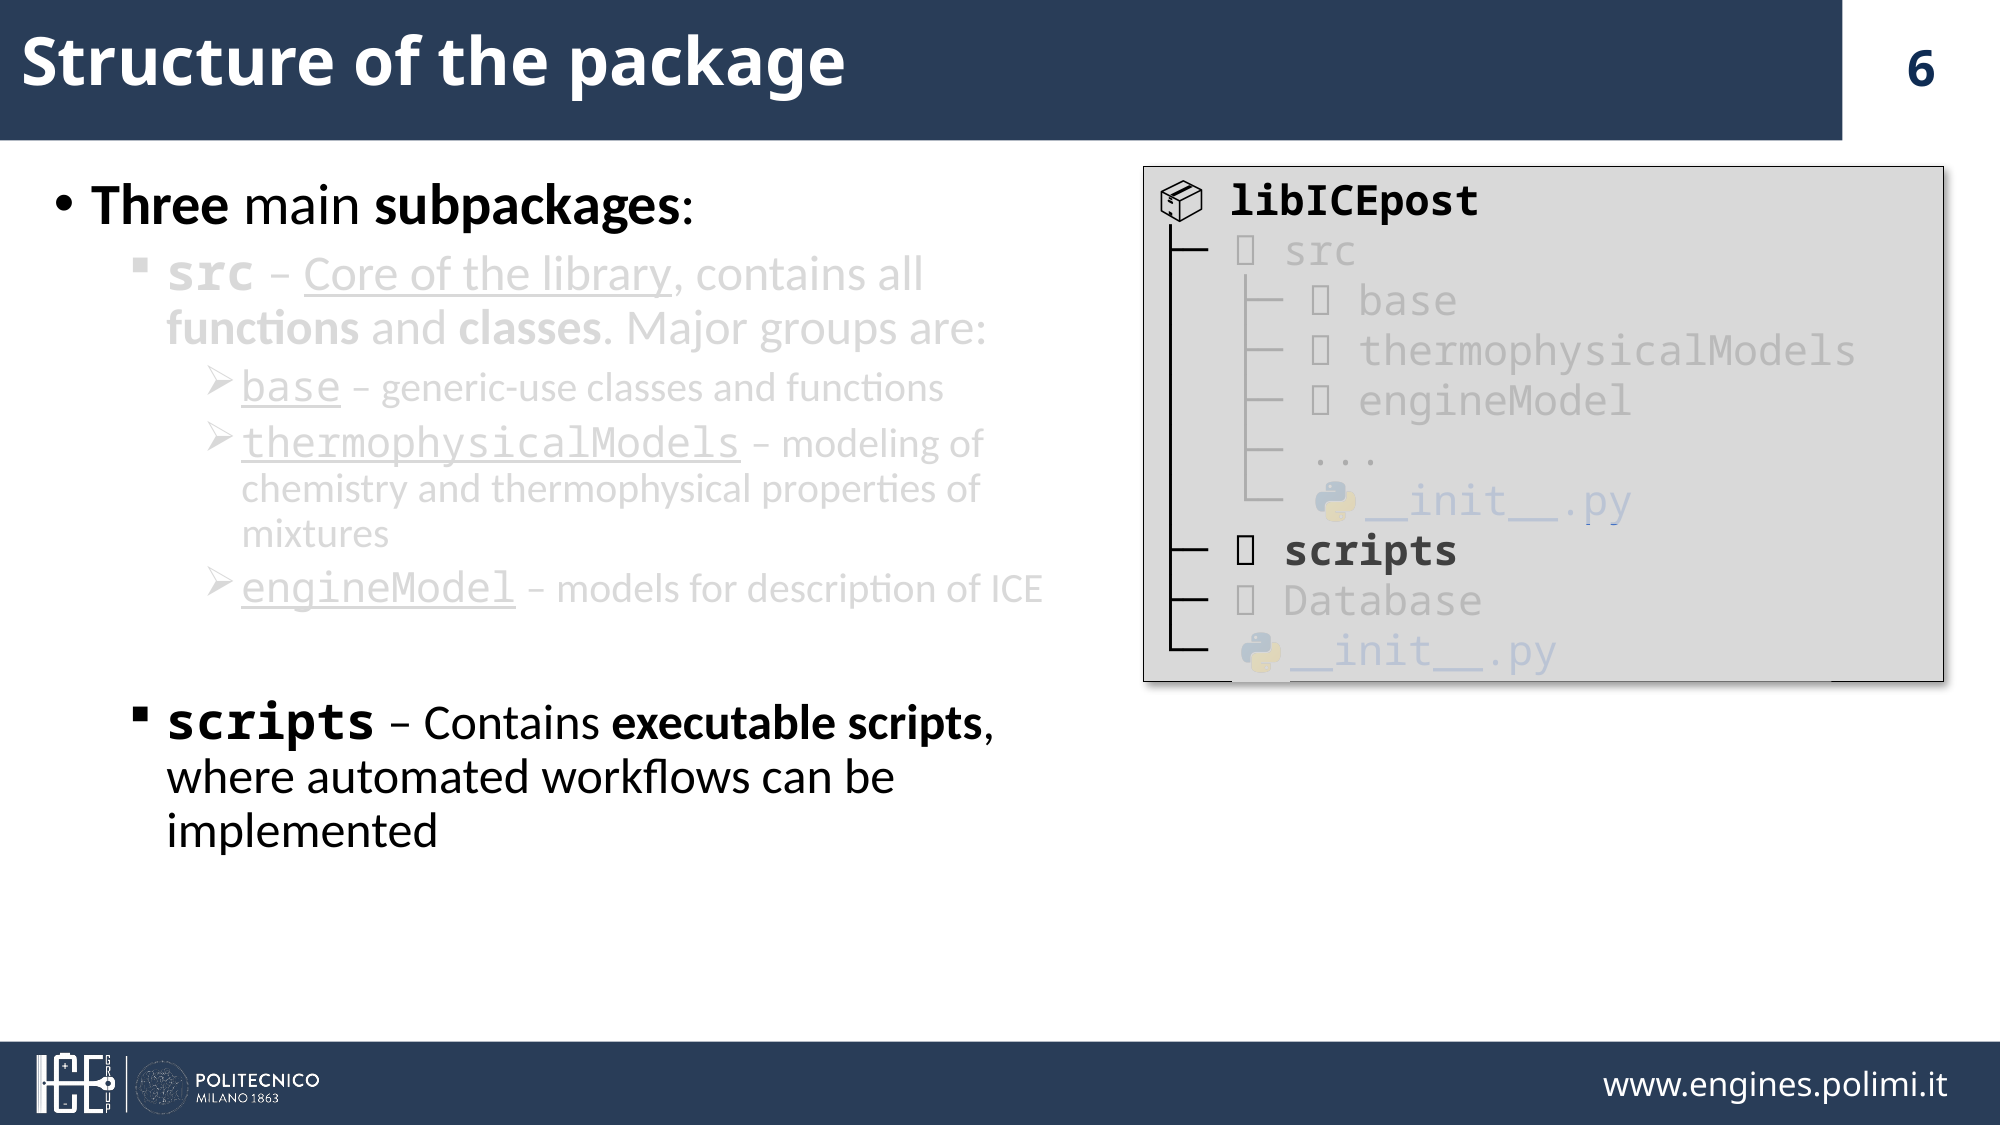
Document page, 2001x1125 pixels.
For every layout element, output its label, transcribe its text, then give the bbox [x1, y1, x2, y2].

list Three main subpackages: src – Core of the library, contains all functions and classes. Major groups are: base – generic-use classes and functions thermophysicalModels – modeling of chemistry and thermophysical properties of mixtures engineModel – models for description of ICE scripts – Contains executable scripts, where automated workflows can be implemented [39, 166, 1121, 1017]
picture [8, 1034, 347, 1125]
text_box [1143, 166, 1944, 687]
title Structure of the package [6, 13, 1843, 114]
slide_number 6 [1866, 33, 1977, 107]
